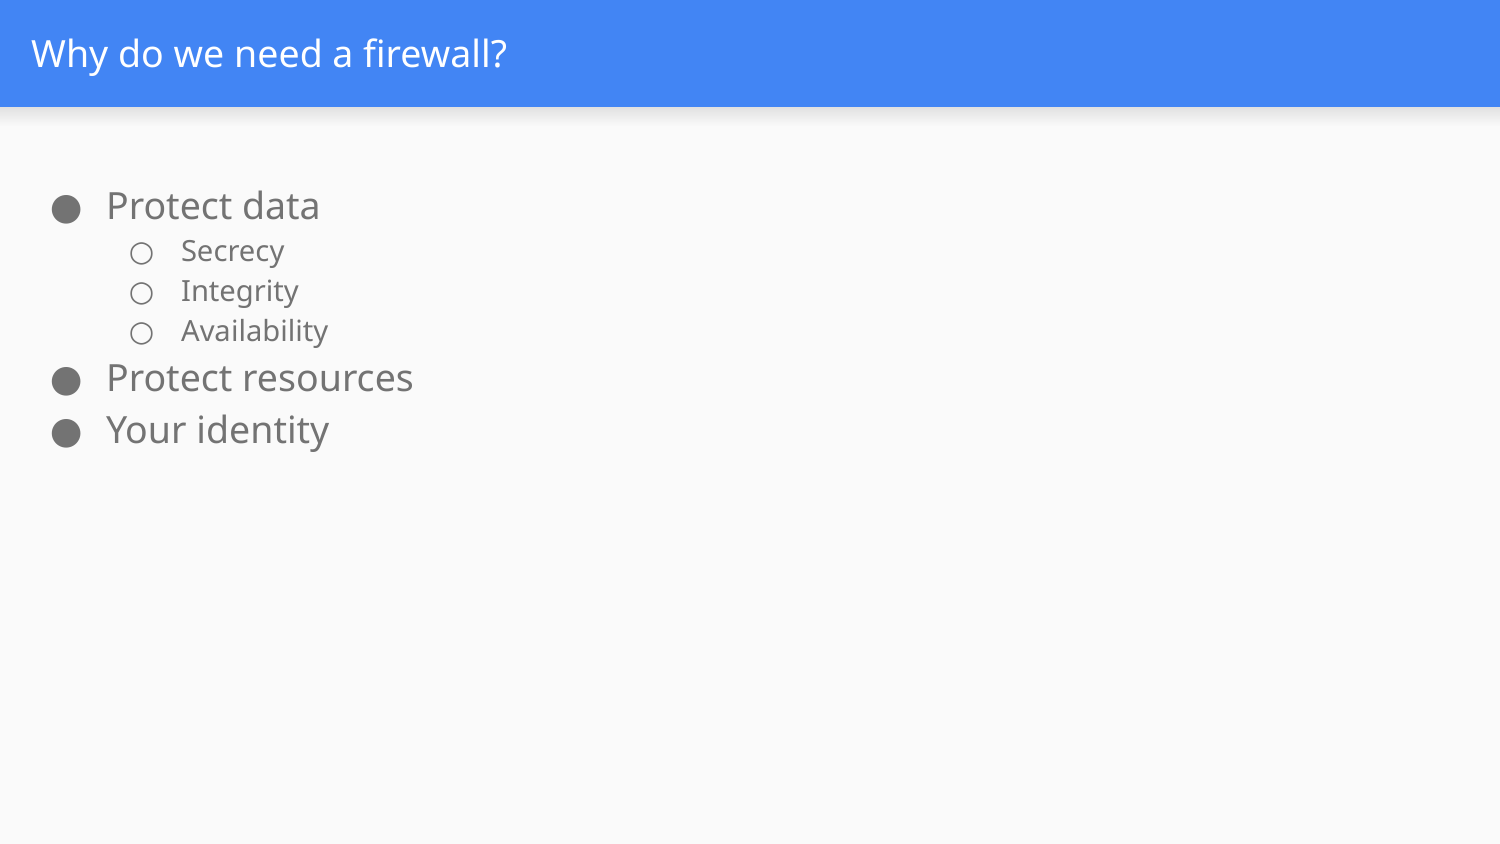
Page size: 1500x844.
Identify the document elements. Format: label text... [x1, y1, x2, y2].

title Why do we need a firewall? [16, 2, 1464, 102]
list Protect data Secrecy Integrity Availability Protect resources Your identity [16, 160, 1452, 785]
